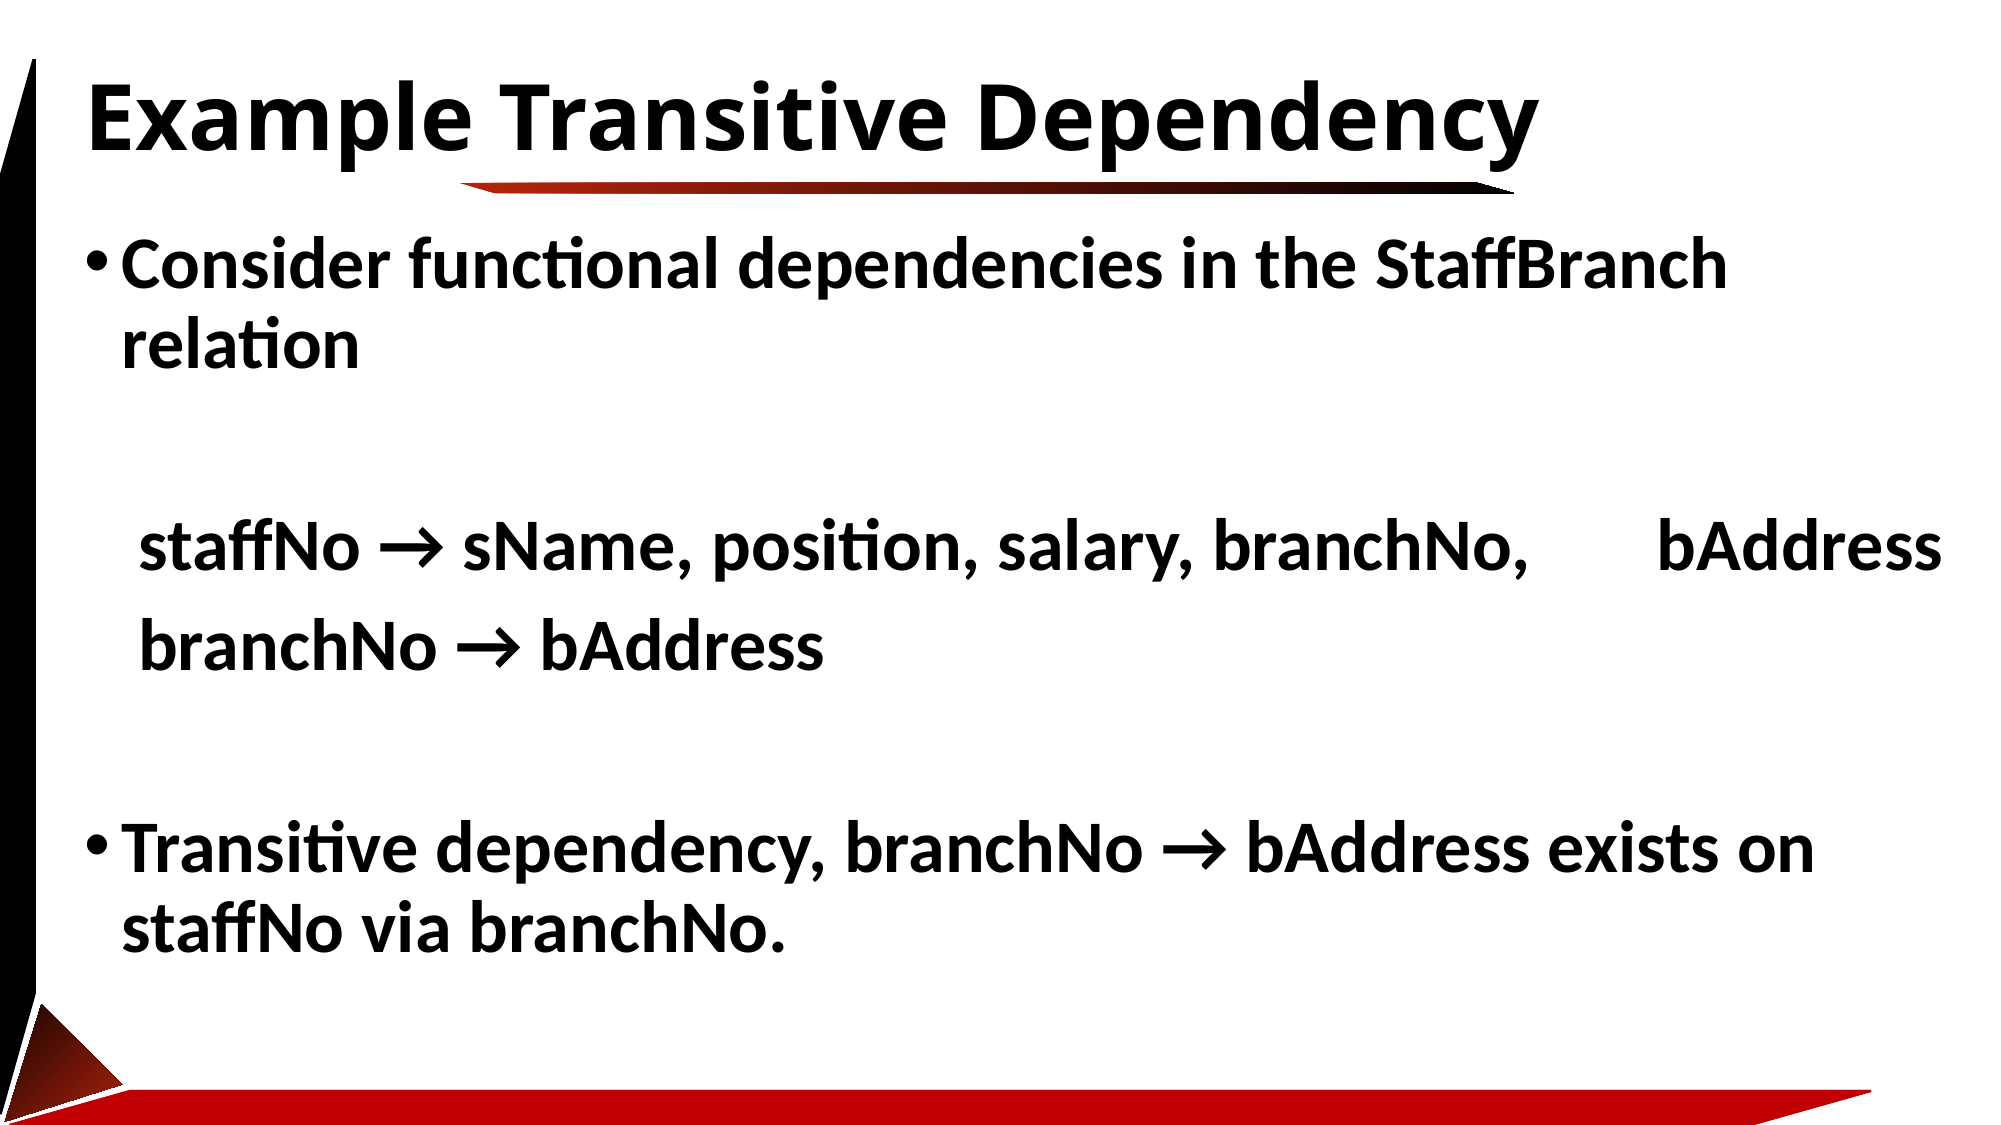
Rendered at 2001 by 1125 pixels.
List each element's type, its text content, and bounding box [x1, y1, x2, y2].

list Consider functional dependencies in the StaffBranch relation staffNo → sName, position, salary, branchNo, bAddress branchNo → bAddress Transitive dependency, branchNo → bAddress exists on staffNo via branchNo. [69, 216, 1971, 1063]
title Example Transitive Dependency [69, 45, 1971, 197]
